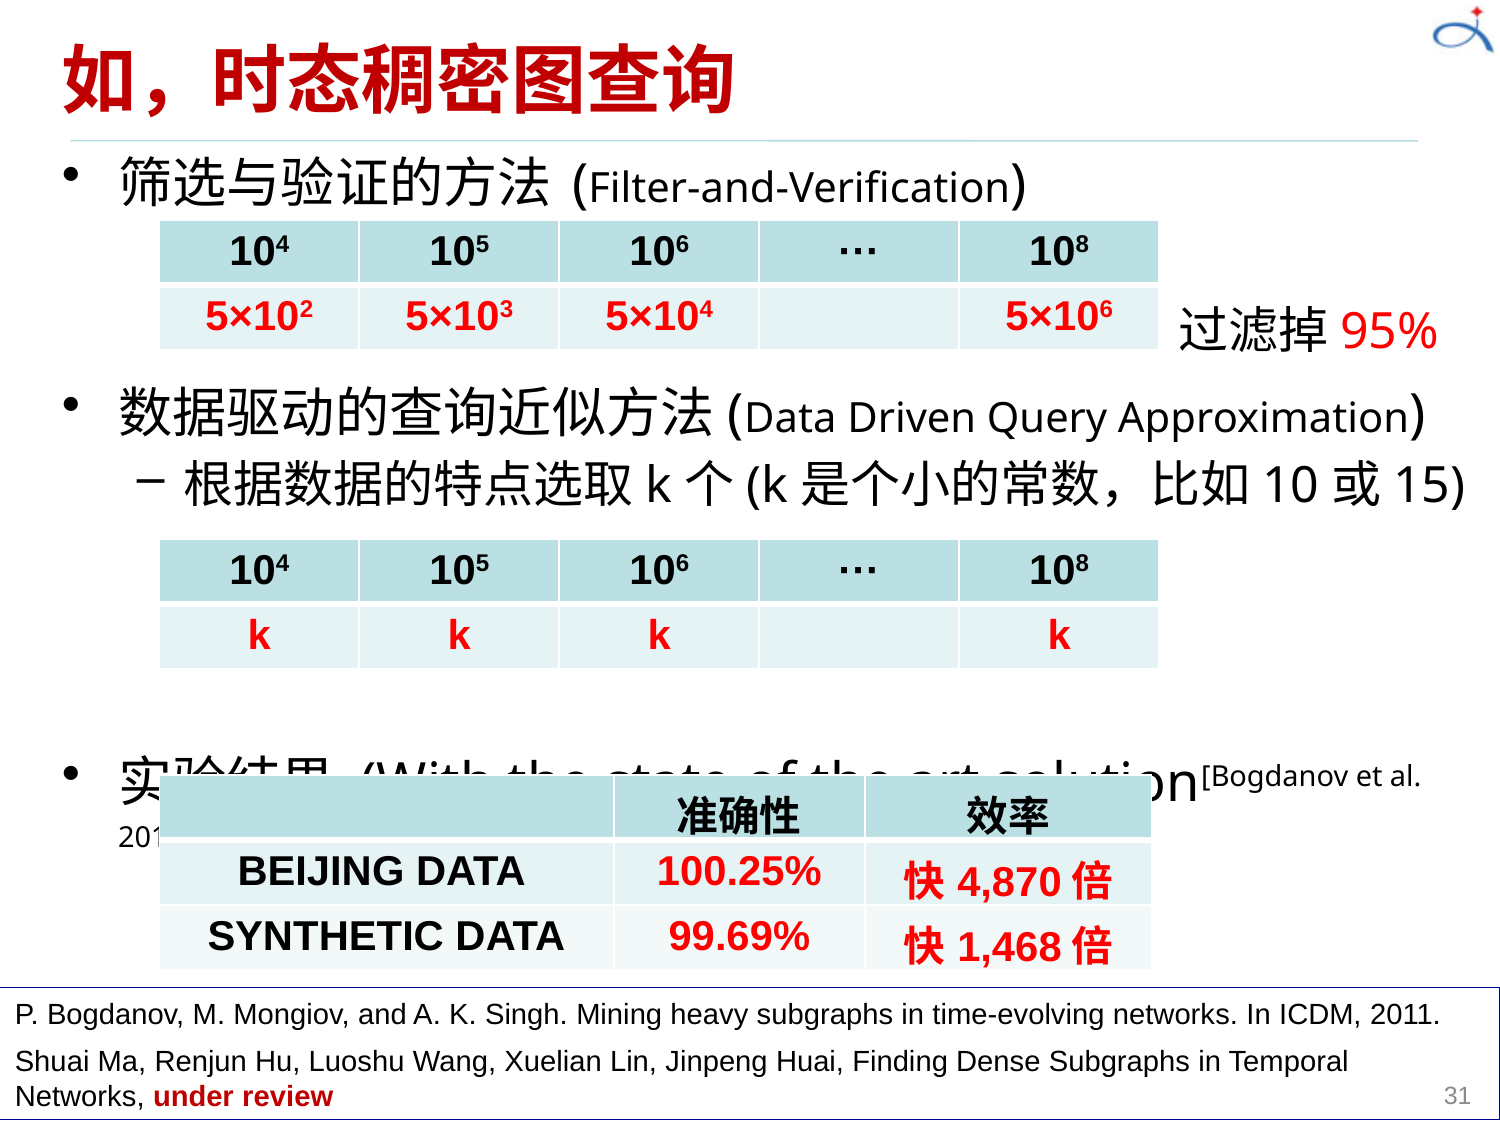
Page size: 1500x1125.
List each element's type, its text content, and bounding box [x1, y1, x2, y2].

table_cell k [960, 607, 1158, 668]
table_header 效率 [866, 776, 1151, 837]
title 如，时态稠密图查询 [46, 11, 1419, 140]
table_header 104 [160, 221, 358, 282]
table_header 106 [560, 221, 758, 282]
table_header ··· [760, 221, 958, 282]
table_header 106 [560, 540, 758, 601]
table_cell 100.25% [615, 843, 864, 904]
picture [1432, 5, 1495, 55]
table_header 108 [960, 540, 1158, 601]
table_header [160, 776, 613, 837]
table_cell 5×106 [960, 288, 1158, 349]
table_header 准确性 [615, 776, 864, 837]
table_cell 5×103 [360, 288, 558, 349]
table_header 105 [360, 540, 558, 601]
table_cell BEIJING DATA [160, 843, 613, 904]
list 筛选与验证的方法 (Filter-and-Verification) 数据驱动的查询近似方法(Data Driven Query Approximation) 根据数据的特点选取k个(k是个小的常数，比如10或15) 实验结果 (With the state of the art solution[Bogdanov et al. 2011]) [46, 140, 1500, 987]
table_cell 5×104 [560, 288, 758, 349]
table_header 108 [960, 221, 1158, 282]
table_cell SYNTHETIC DATA [160, 906, 613, 969]
table_cell k [160, 607, 358, 668]
table_header 104 [160, 540, 358, 601]
text_box P. Bogdanov, M. Mongiov, and A. K. Singh. Mining heavy subgraphs in time-evolving networks. In ICDM, 2011. Shuai Ma, Renjun Hu, Luoshu Wang, Xuelian Lin, Jinpeng Huai, Finding Dense Subgraphs in Temporal Networks, under review [0, 987, 1500, 1120]
table_header ··· [760, 540, 958, 601]
table_cell [760, 288, 958, 349]
table_cell k [560, 607, 758, 668]
table_cell 快4,870倍 [866, 843, 1151, 904]
slide_number 31 [1136, 1120, 1487, 1125]
text_box 过滤掉95% [1163, 290, 1459, 363]
table_cell 快1,468倍 [866, 906, 1151, 969]
table_cell 5×102 [160, 288, 358, 349]
table_cell k [360, 607, 558, 668]
table_header 105 [360, 221, 558, 282]
table_cell 99.69% [615, 906, 864, 969]
table_cell [760, 607, 958, 668]
